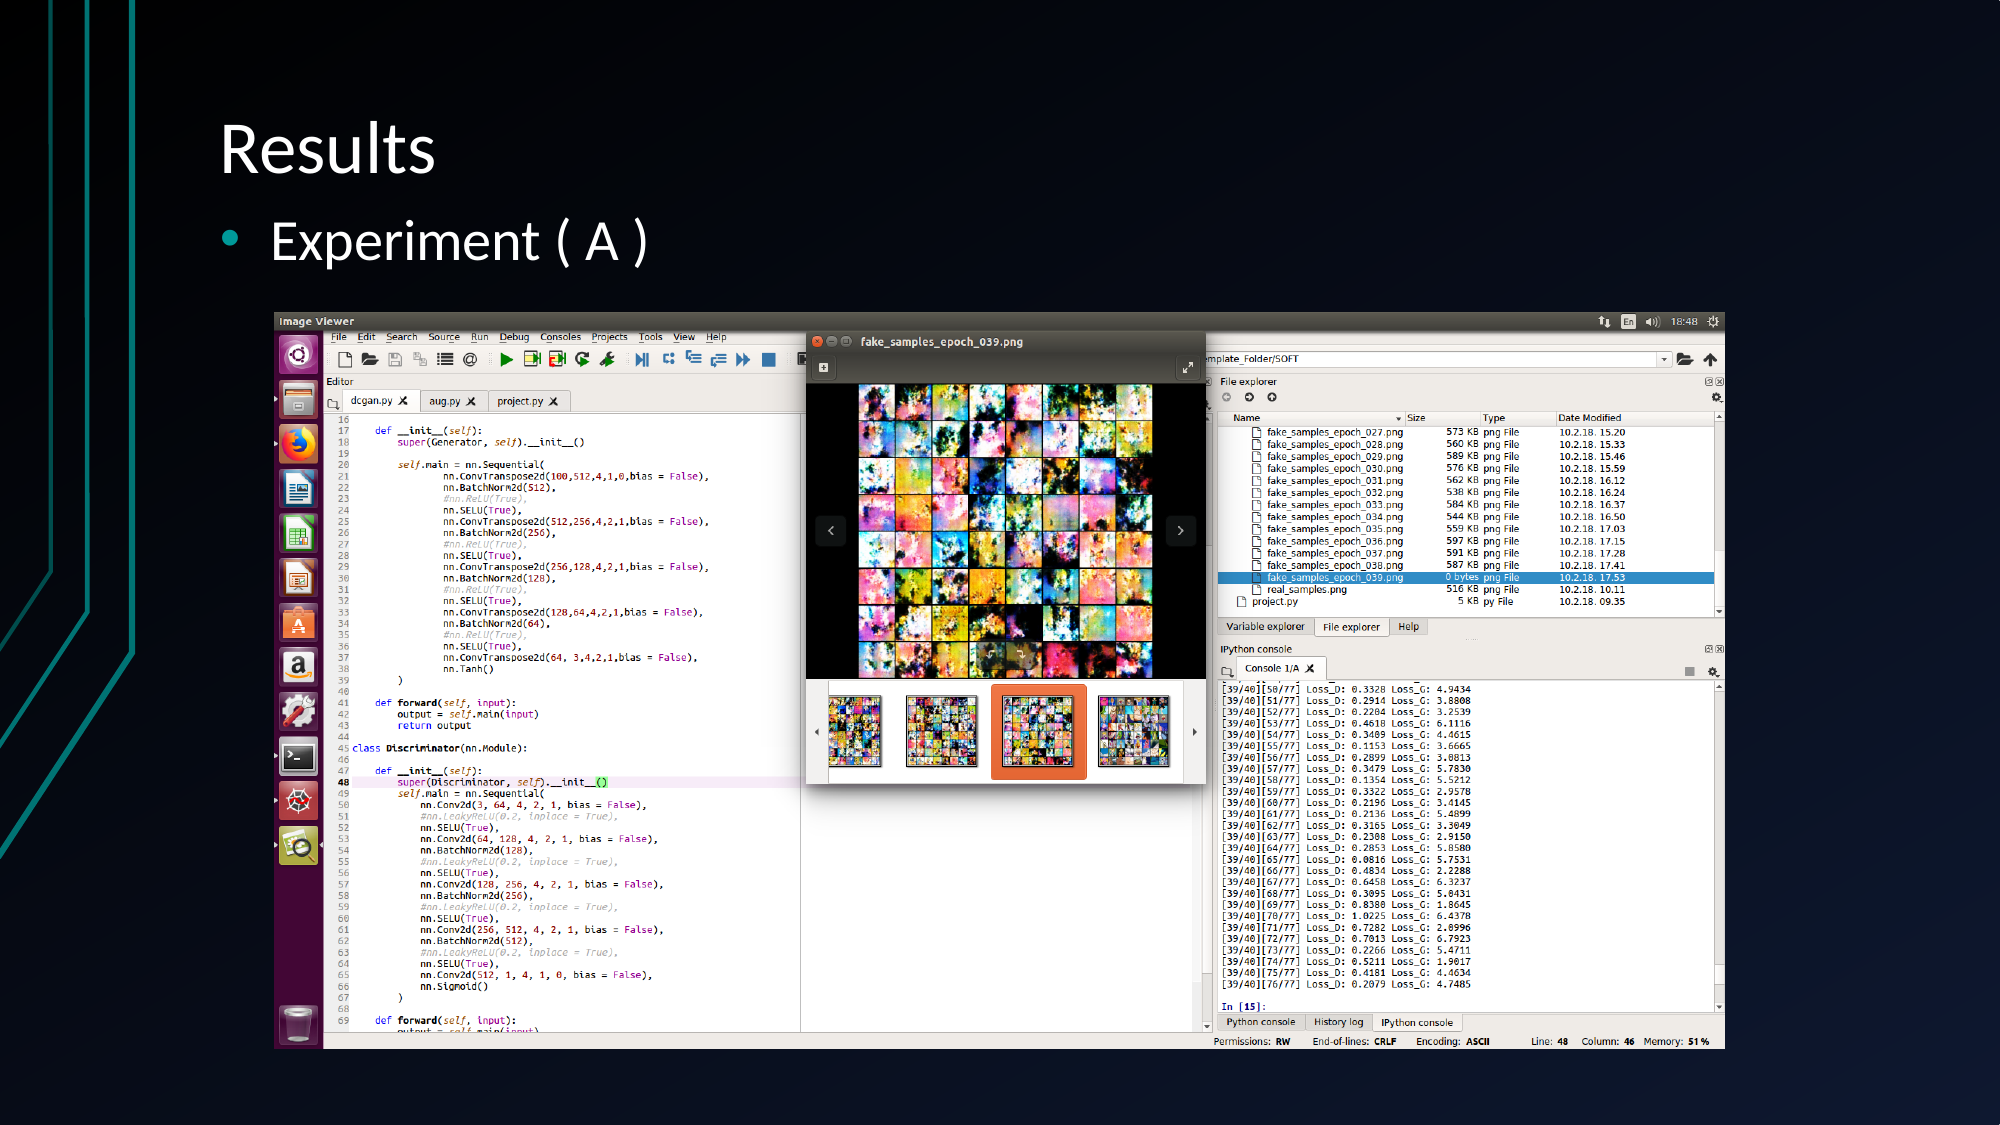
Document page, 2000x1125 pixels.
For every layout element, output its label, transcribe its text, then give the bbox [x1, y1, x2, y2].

list Experiment ( A ) [199, 199, 1900, 1012]
title Results [199, 45, 1900, 199]
picture [274, 312, 1725, 1049]
